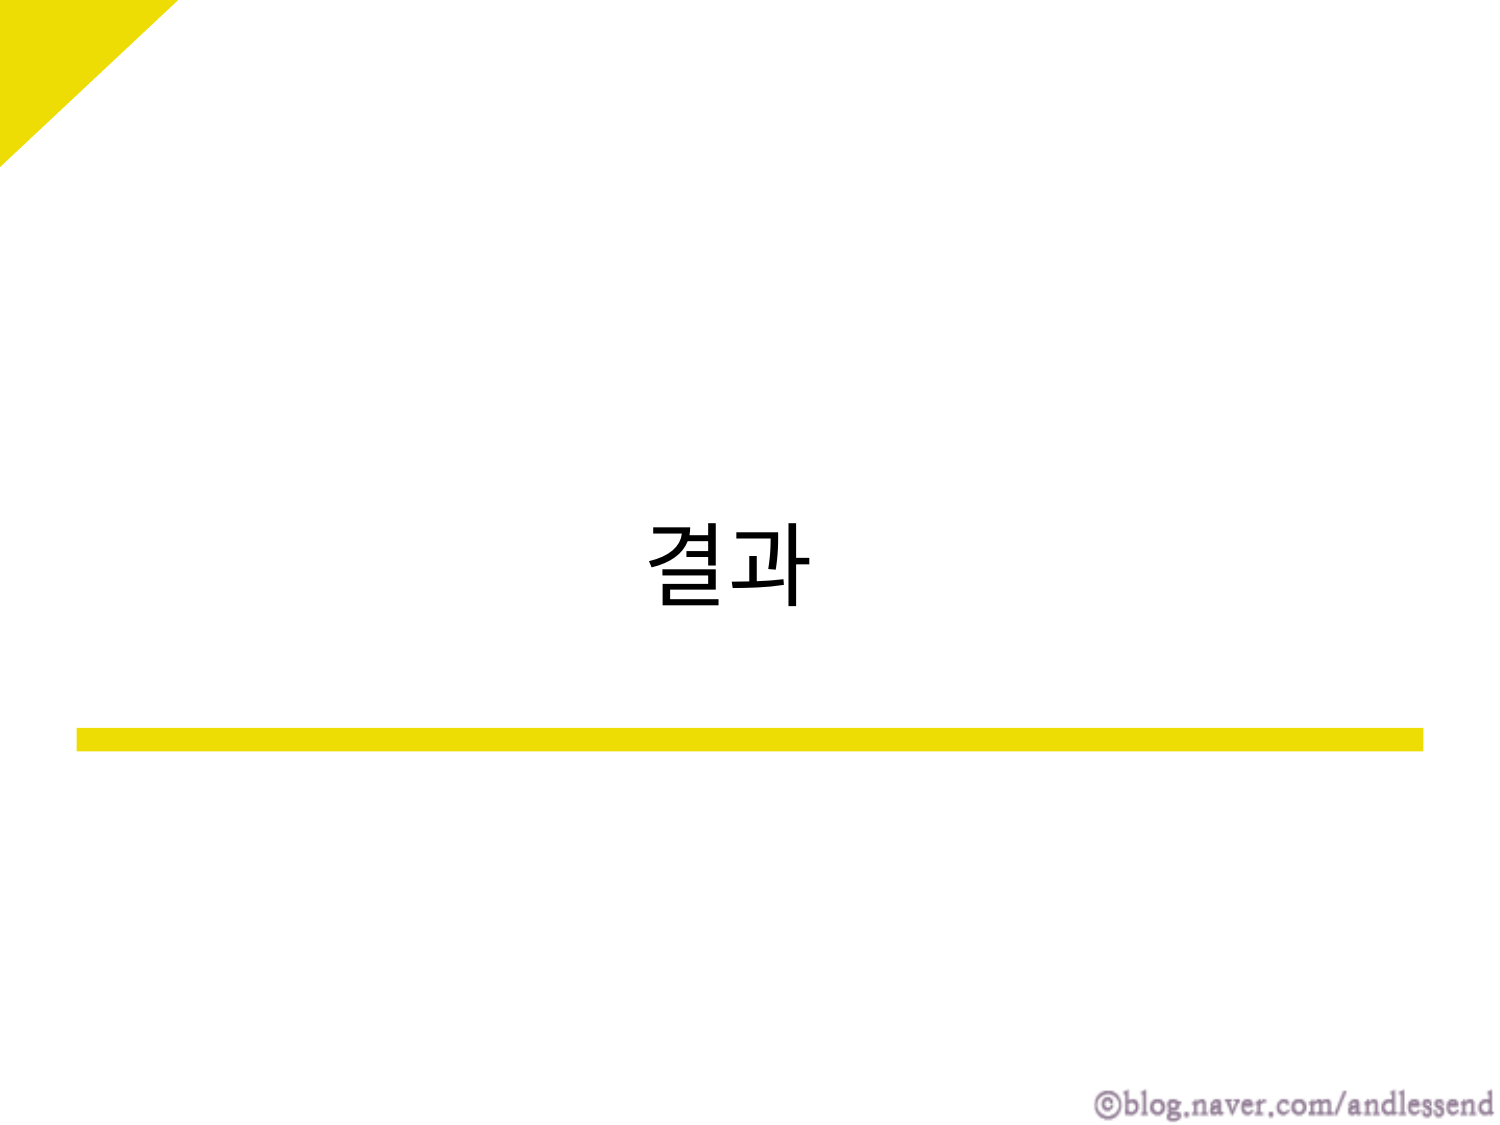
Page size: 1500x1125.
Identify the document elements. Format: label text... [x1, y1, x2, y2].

picture [1085, 1083, 1500, 1125]
text_box [75, 726, 1425, 753]
title 결과 [53, 469, 1404, 657]
text_box [0, 0, 182, 170]
